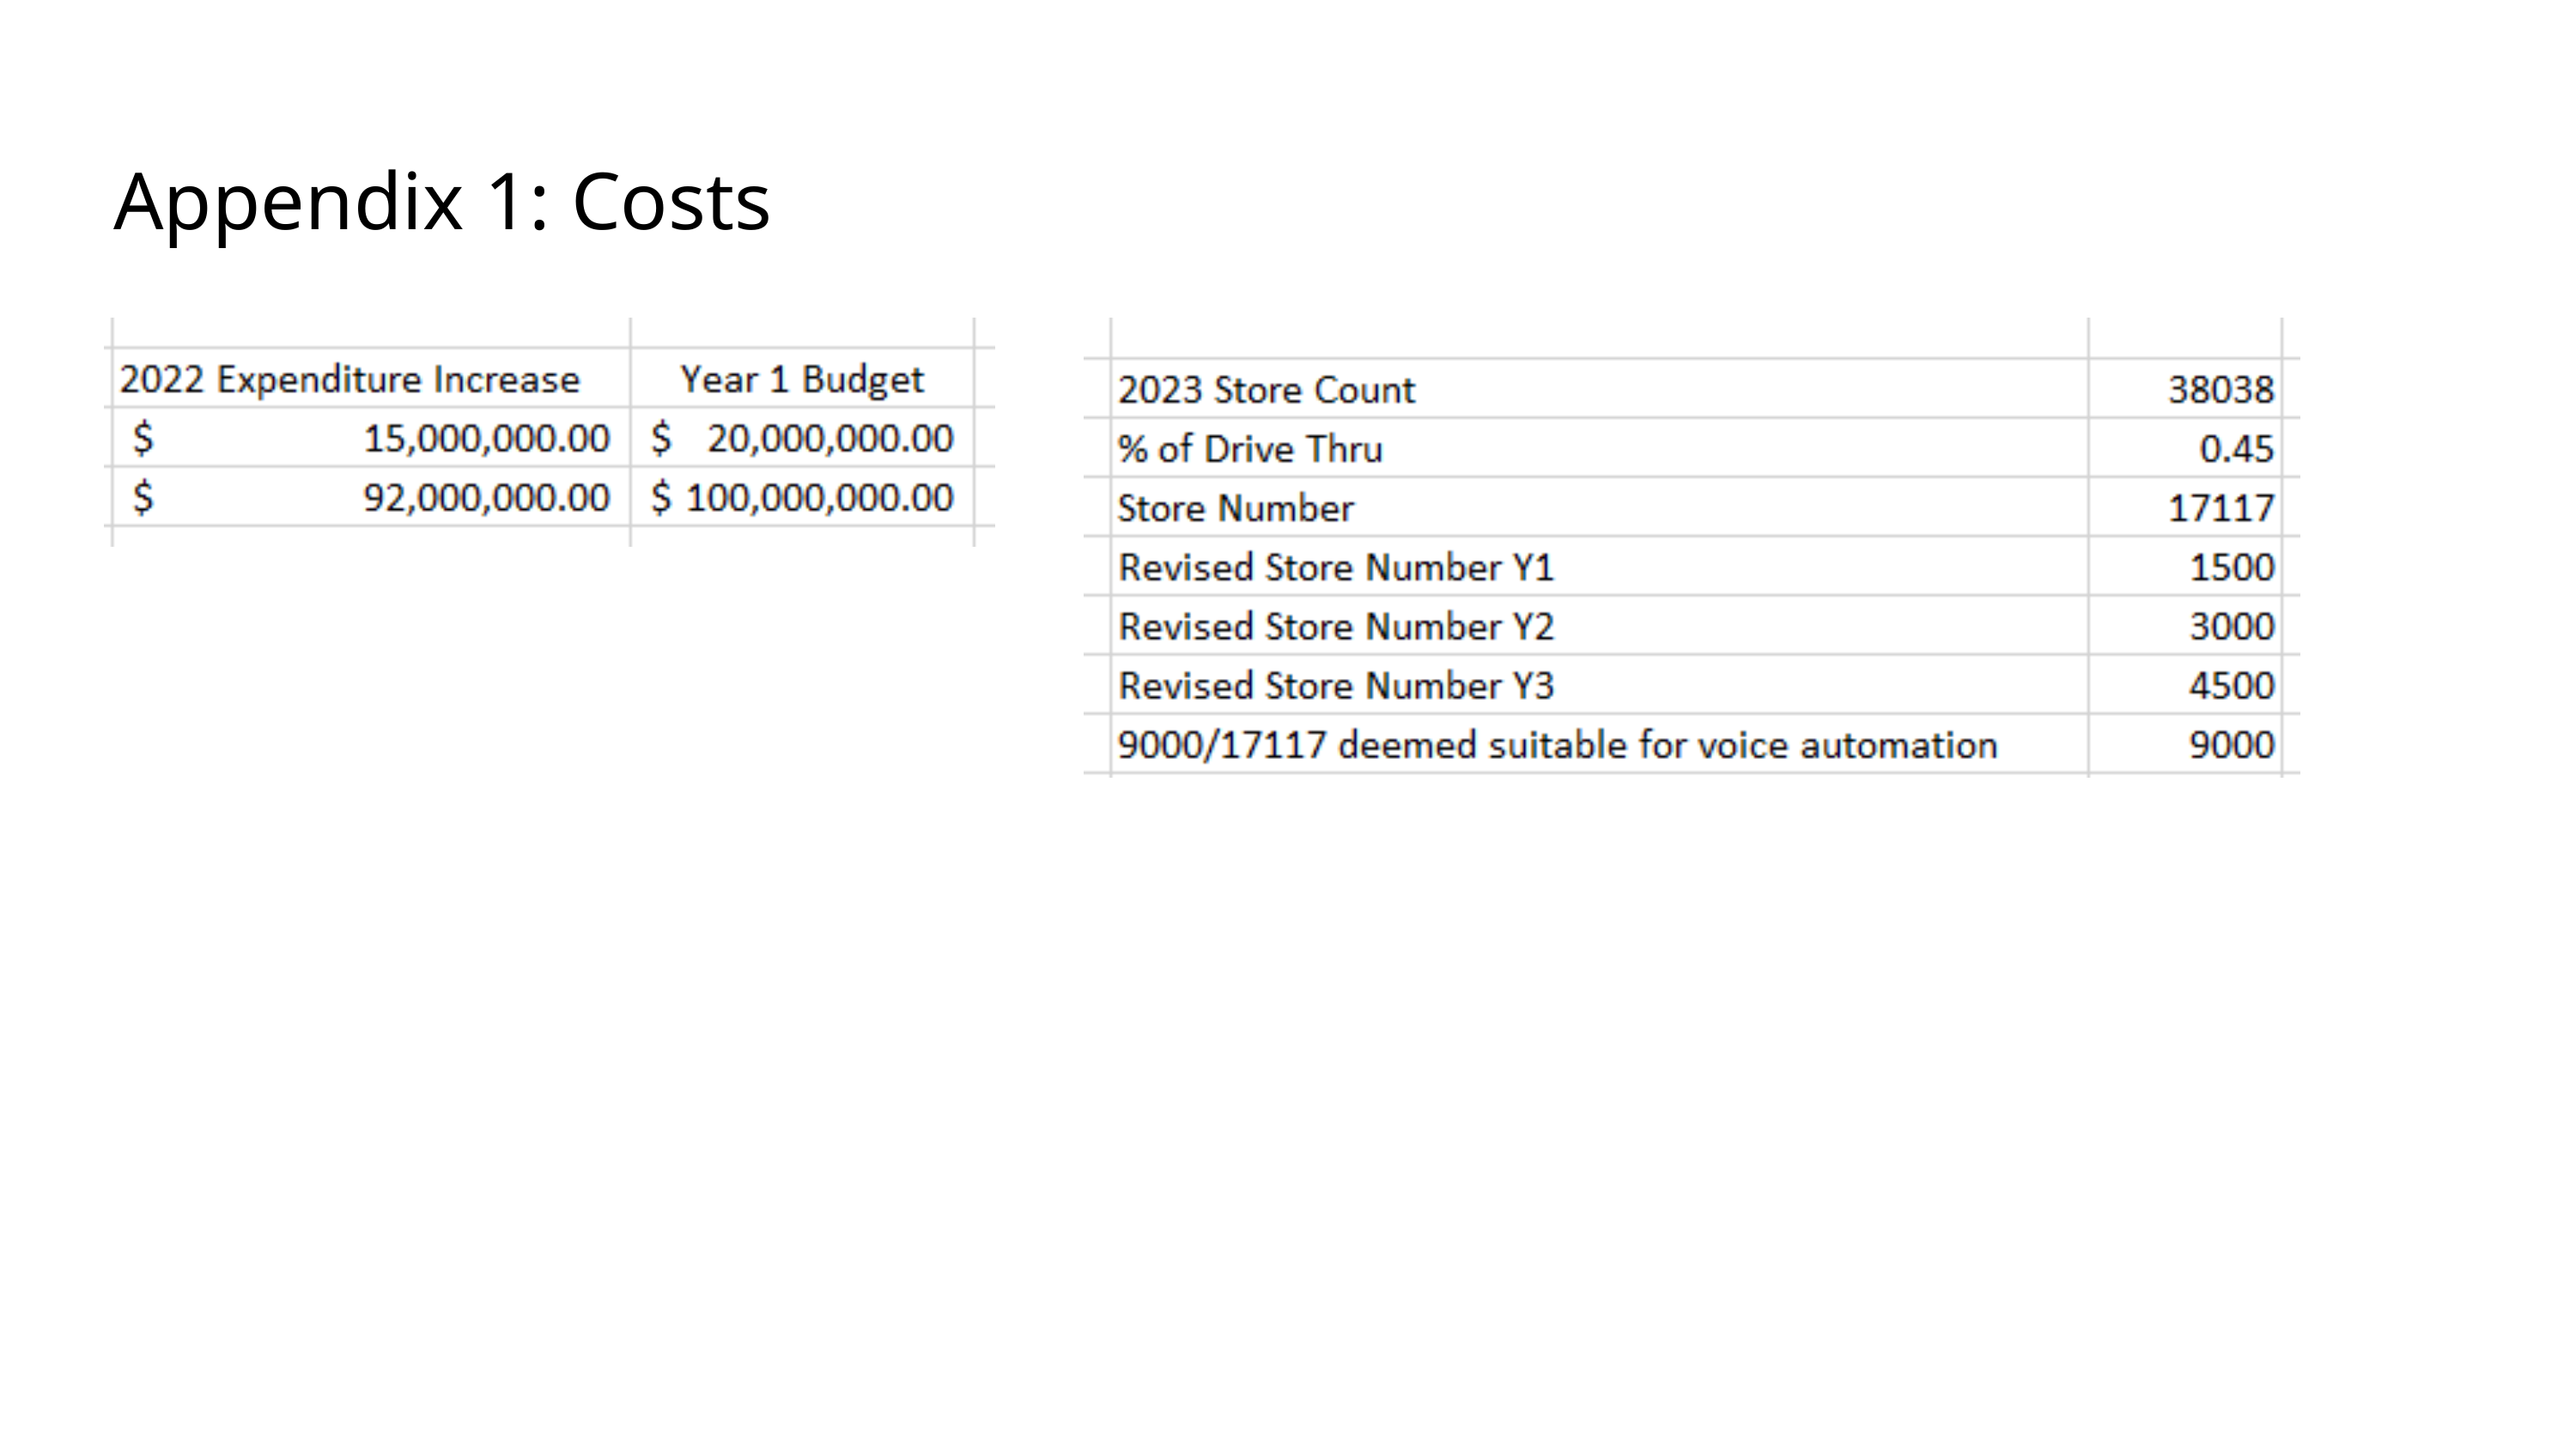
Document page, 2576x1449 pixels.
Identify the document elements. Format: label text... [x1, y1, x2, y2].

title Appendix 1: Costs [88, 124, 2488, 287]
picture [1084, 318, 2300, 778]
picture [104, 318, 996, 547]
